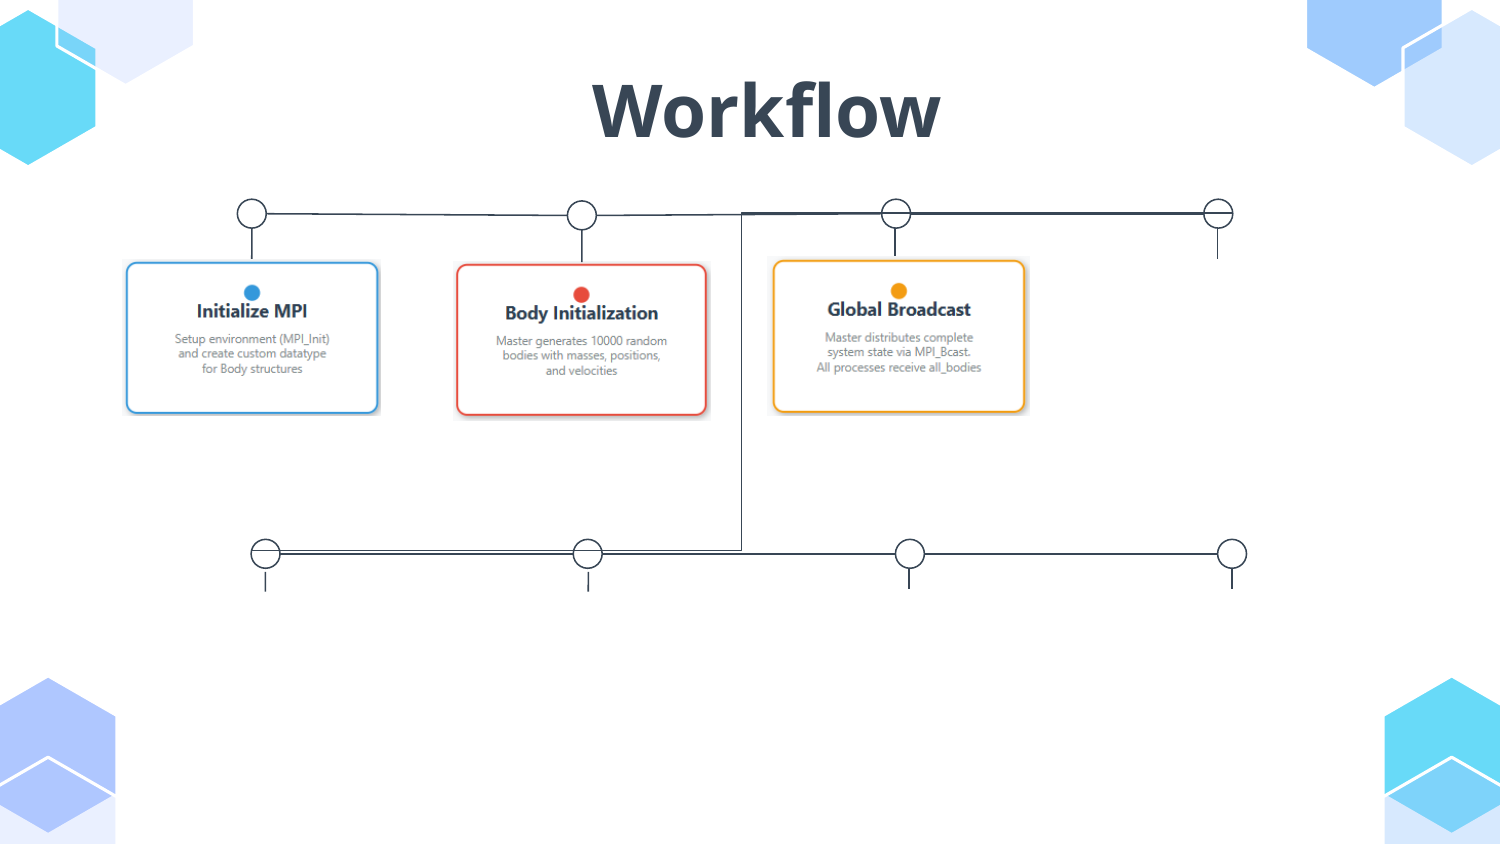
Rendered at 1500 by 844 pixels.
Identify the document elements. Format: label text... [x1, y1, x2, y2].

picture [122, 259, 381, 417]
title Workflow [135, 49, 1399, 144]
text_box [897, 560, 923, 569]
text_box [575, 560, 601, 569]
picture [766, 256, 1030, 416]
text_box [252, 560, 279, 569]
text_box [882, 199, 911, 211]
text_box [250, 212, 1233, 551]
text_box [237, 199, 266, 227]
text_box [1204, 199, 1233, 212]
text_box [568, 200, 596, 211]
text_box [1219, 540, 1247, 569]
picture [452, 261, 711, 422]
